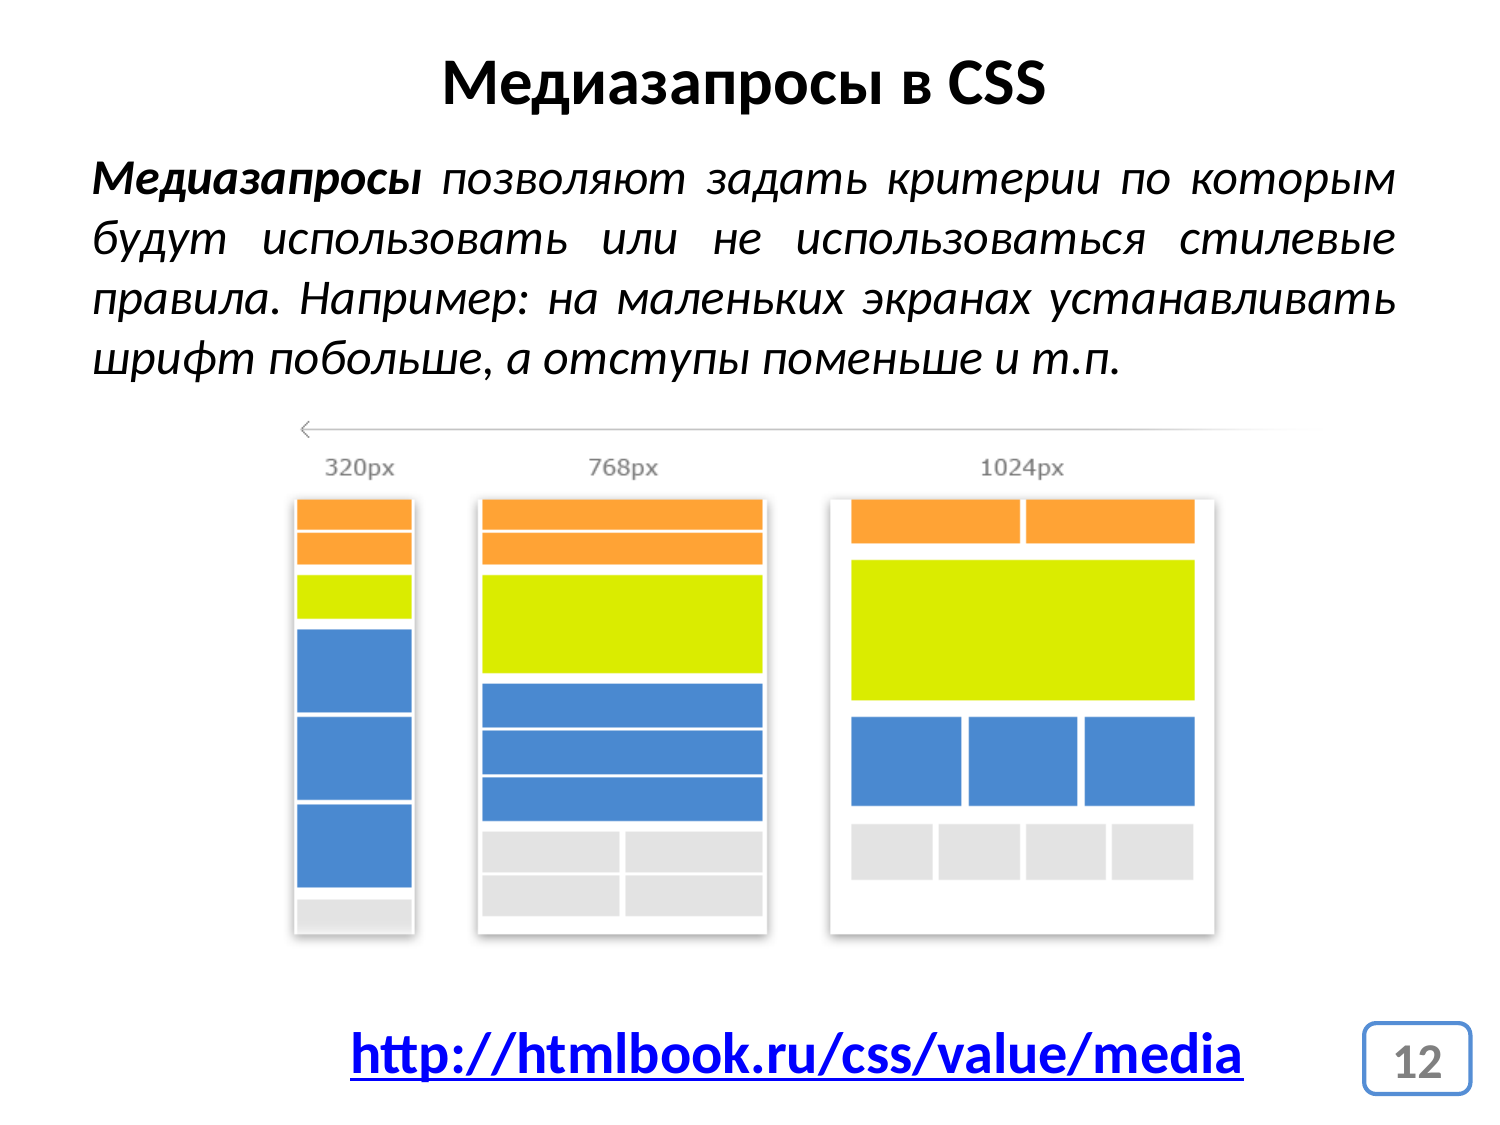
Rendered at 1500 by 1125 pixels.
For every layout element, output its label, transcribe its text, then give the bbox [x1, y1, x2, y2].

text_box Медиазапросы в CSS [426, 30, 1062, 126]
text_box http://htmlbook.ru/css/value/media [335, 1008, 1259, 1093]
text_box Медиазапросы позволяют задать критерии по которым будут использовать или не использоваться стилевые правила. Например: на маленьких экранах устанавливать шрифт побольше, а отступы поменьше и т.п. [76, 137, 1412, 392]
text_box 12 [1362, 1021, 1473, 1097]
picture [182, 401, 1323, 965]
